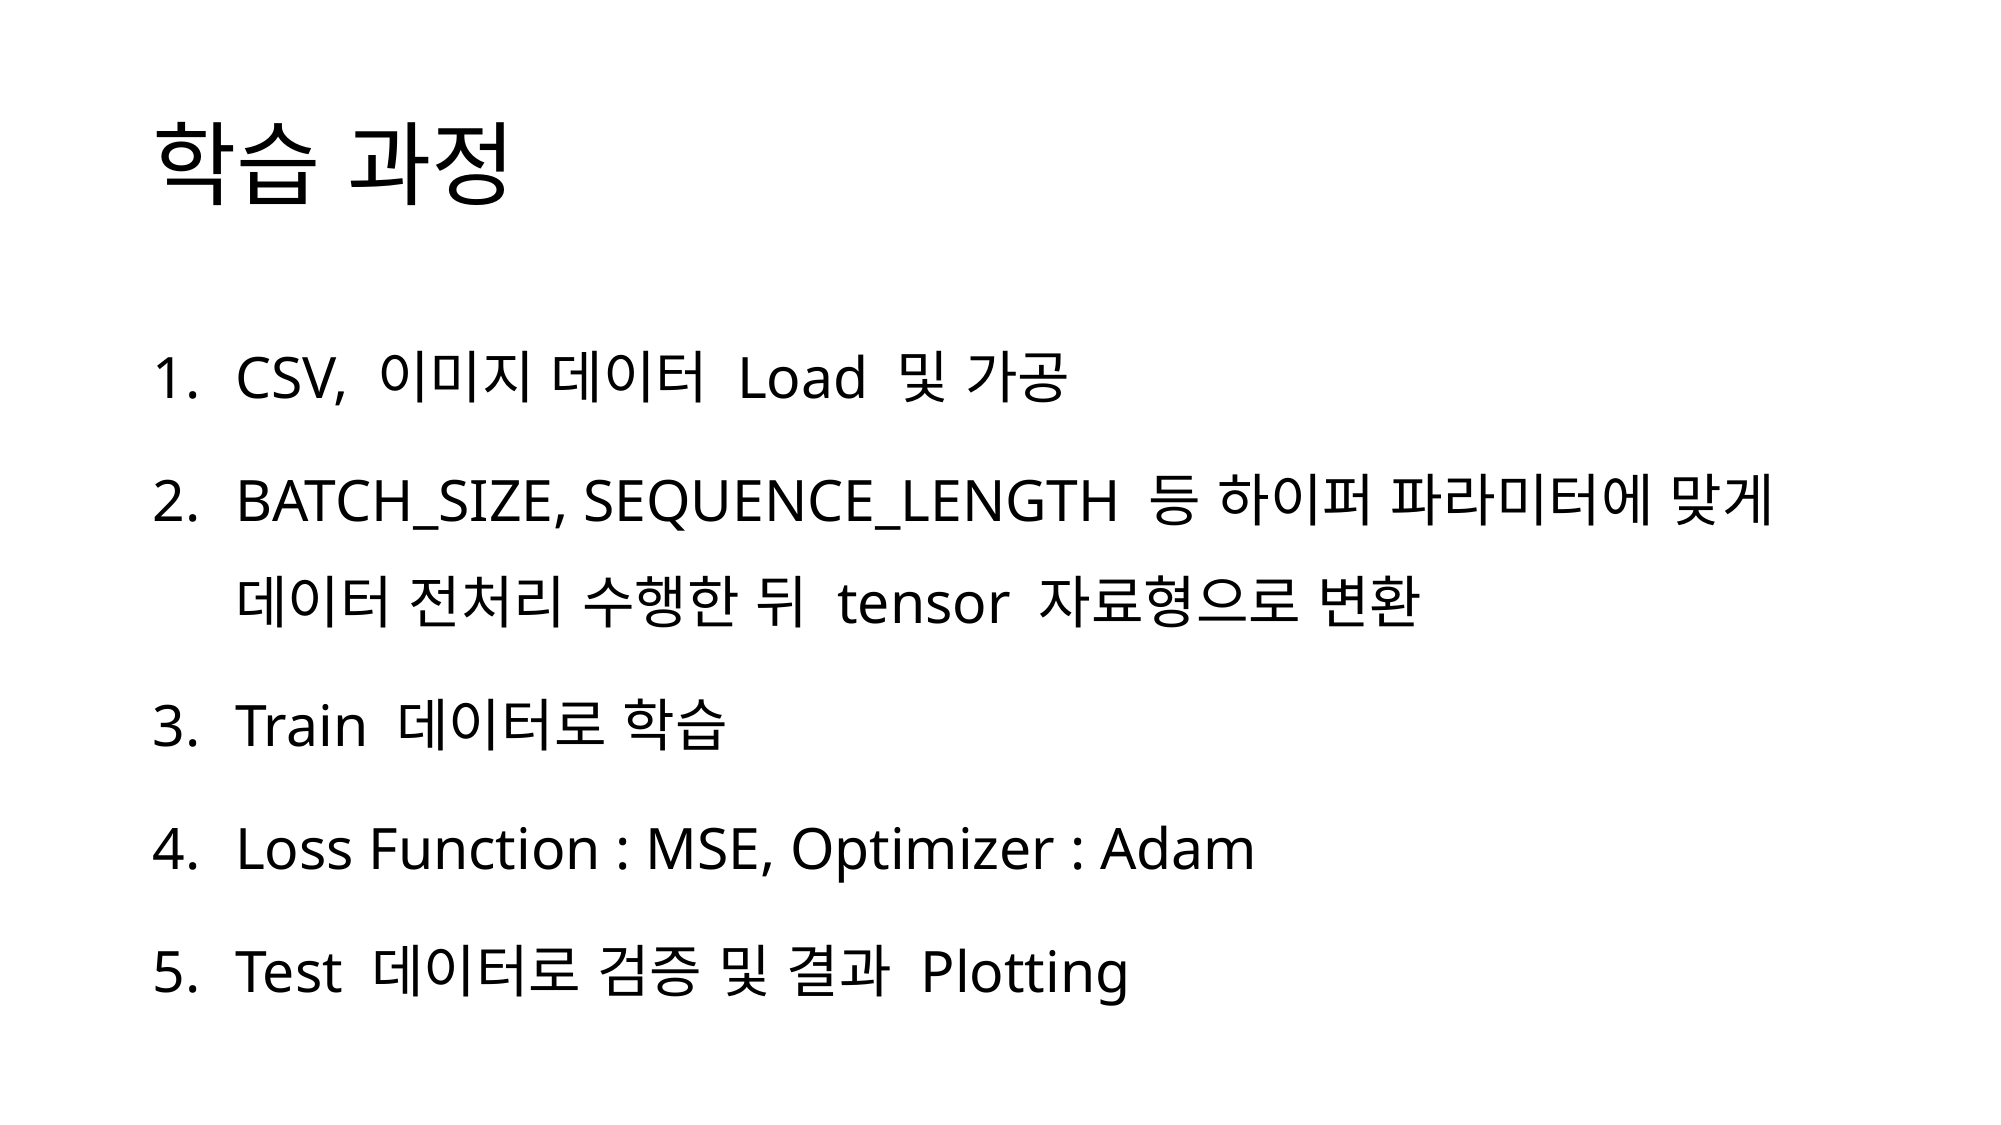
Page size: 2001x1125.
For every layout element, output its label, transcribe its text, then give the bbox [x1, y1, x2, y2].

list CSV, 이미지 데이터 Load 및 가공 BATCH_SIZE, SEQUENCE_LENGTH 등 하이퍼 파라미터에 맞게 데이터 전처리 수행한 뒤 tensor 자료형으로 변환 Train 데이터로 학습 Loss Function : MSE, Optimizer : Adam Test 데이터로 검증 및 결과 Plotting [137, 299, 1863, 1014]
title 학습 과정 [137, 59, 1863, 278]
